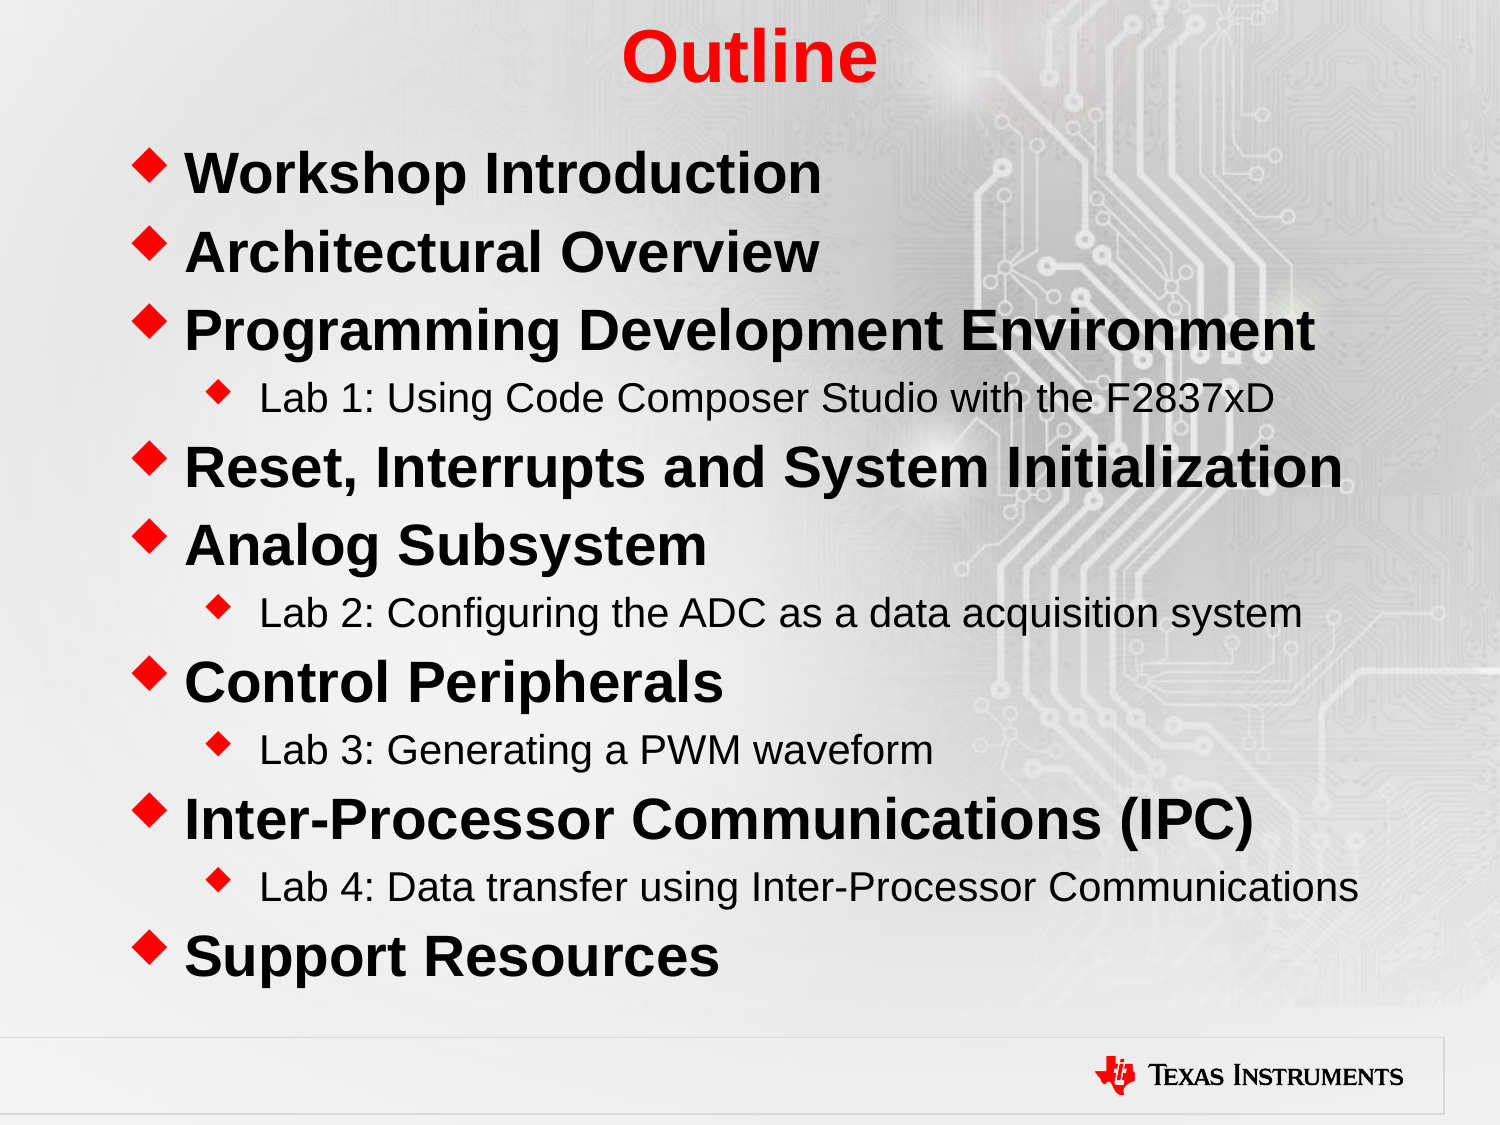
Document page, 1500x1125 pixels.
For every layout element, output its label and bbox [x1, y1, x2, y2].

picture [0, 0, 1500, 1125]
text_box [0, 1036, 1445, 1114]
picture [1094, 1056, 1403, 1095]
